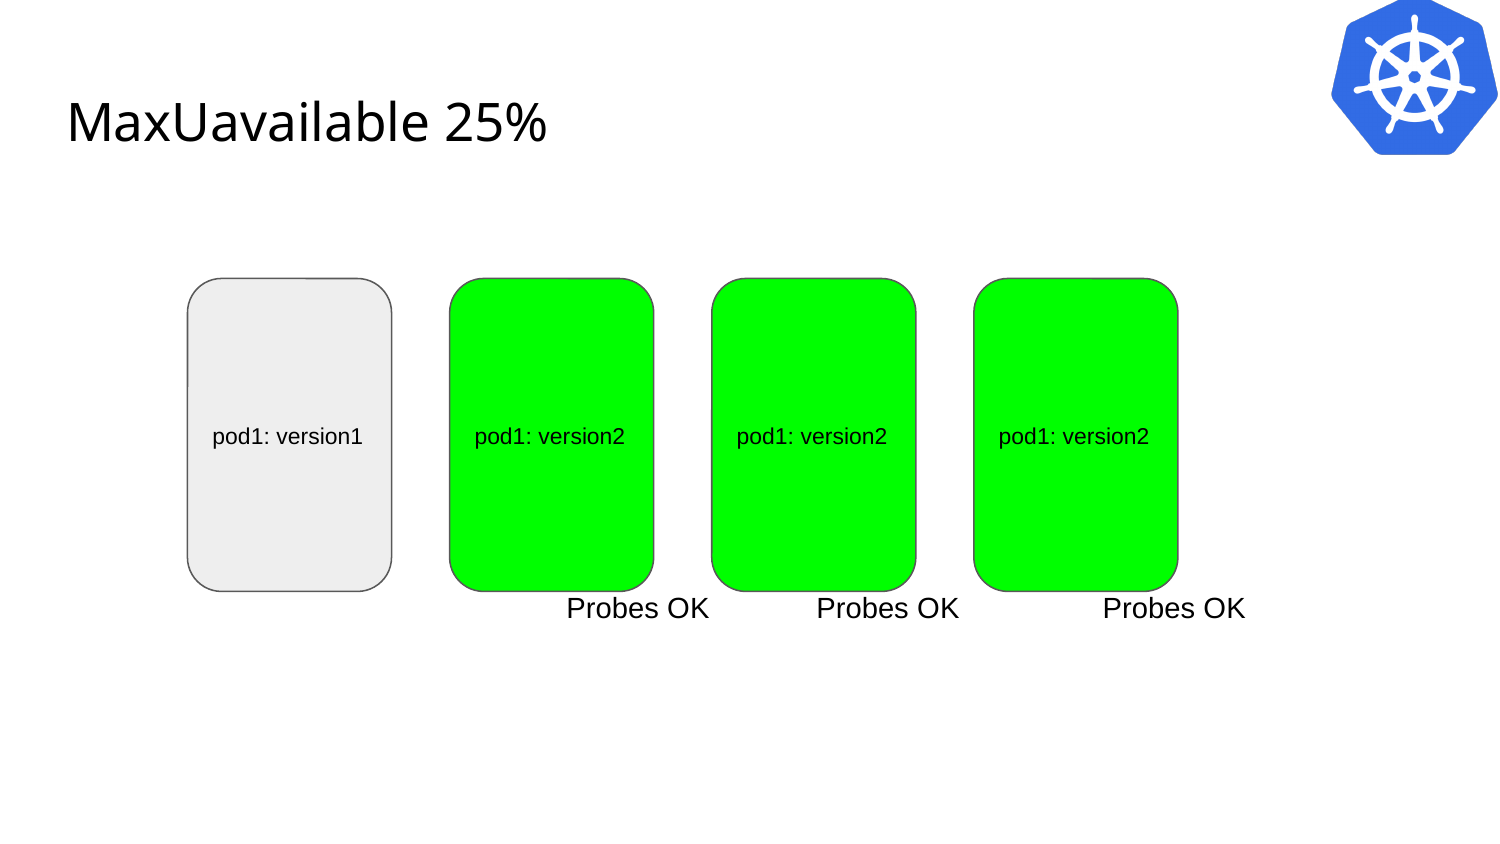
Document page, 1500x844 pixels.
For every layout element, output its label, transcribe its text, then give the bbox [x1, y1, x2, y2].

text_box pod1: version2 [449, 278, 654, 592]
title MaxUavailable 25% [51, 72, 1449, 167]
text_box pod1: version2 [973, 278, 1178, 574]
picture [1329, 0, 1500, 157]
text_box Probes OK [1178, 574, 1465, 640]
text_box pod1: version1 [187, 278, 392, 592]
text_box Probes OK [551, 574, 928, 640]
text_box Probes OK [928, 574, 1178, 640]
text_box pod1: version2 [711, 278, 916, 574]
